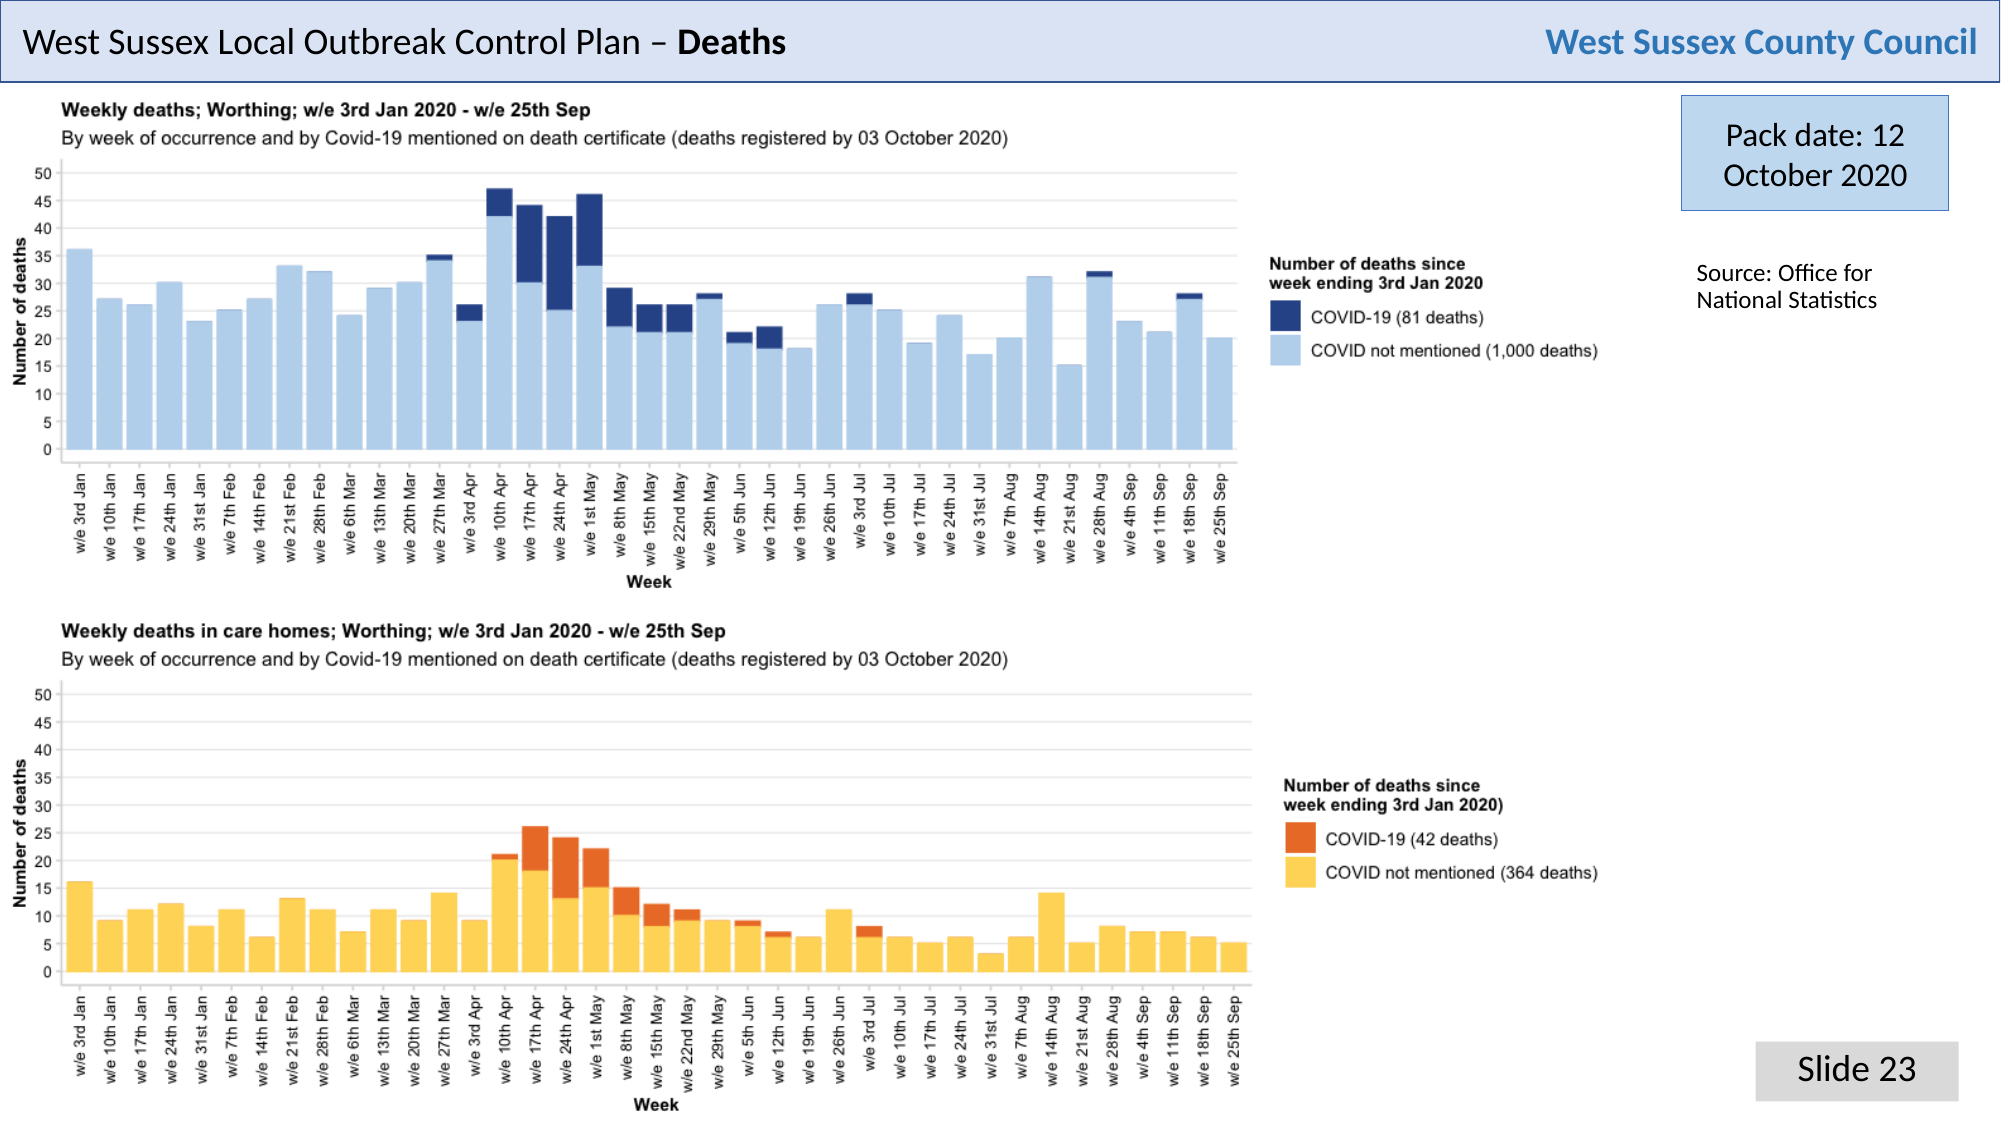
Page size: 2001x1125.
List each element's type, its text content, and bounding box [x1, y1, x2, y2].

picture [3, 612, 1619, 1125]
list Source: Office for National Statistics [1681, 252, 1959, 289]
picture [3, 91, 1619, 602]
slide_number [1681, 95, 1949, 211]
list Slide 23 [1755, 1041, 1959, 1102]
